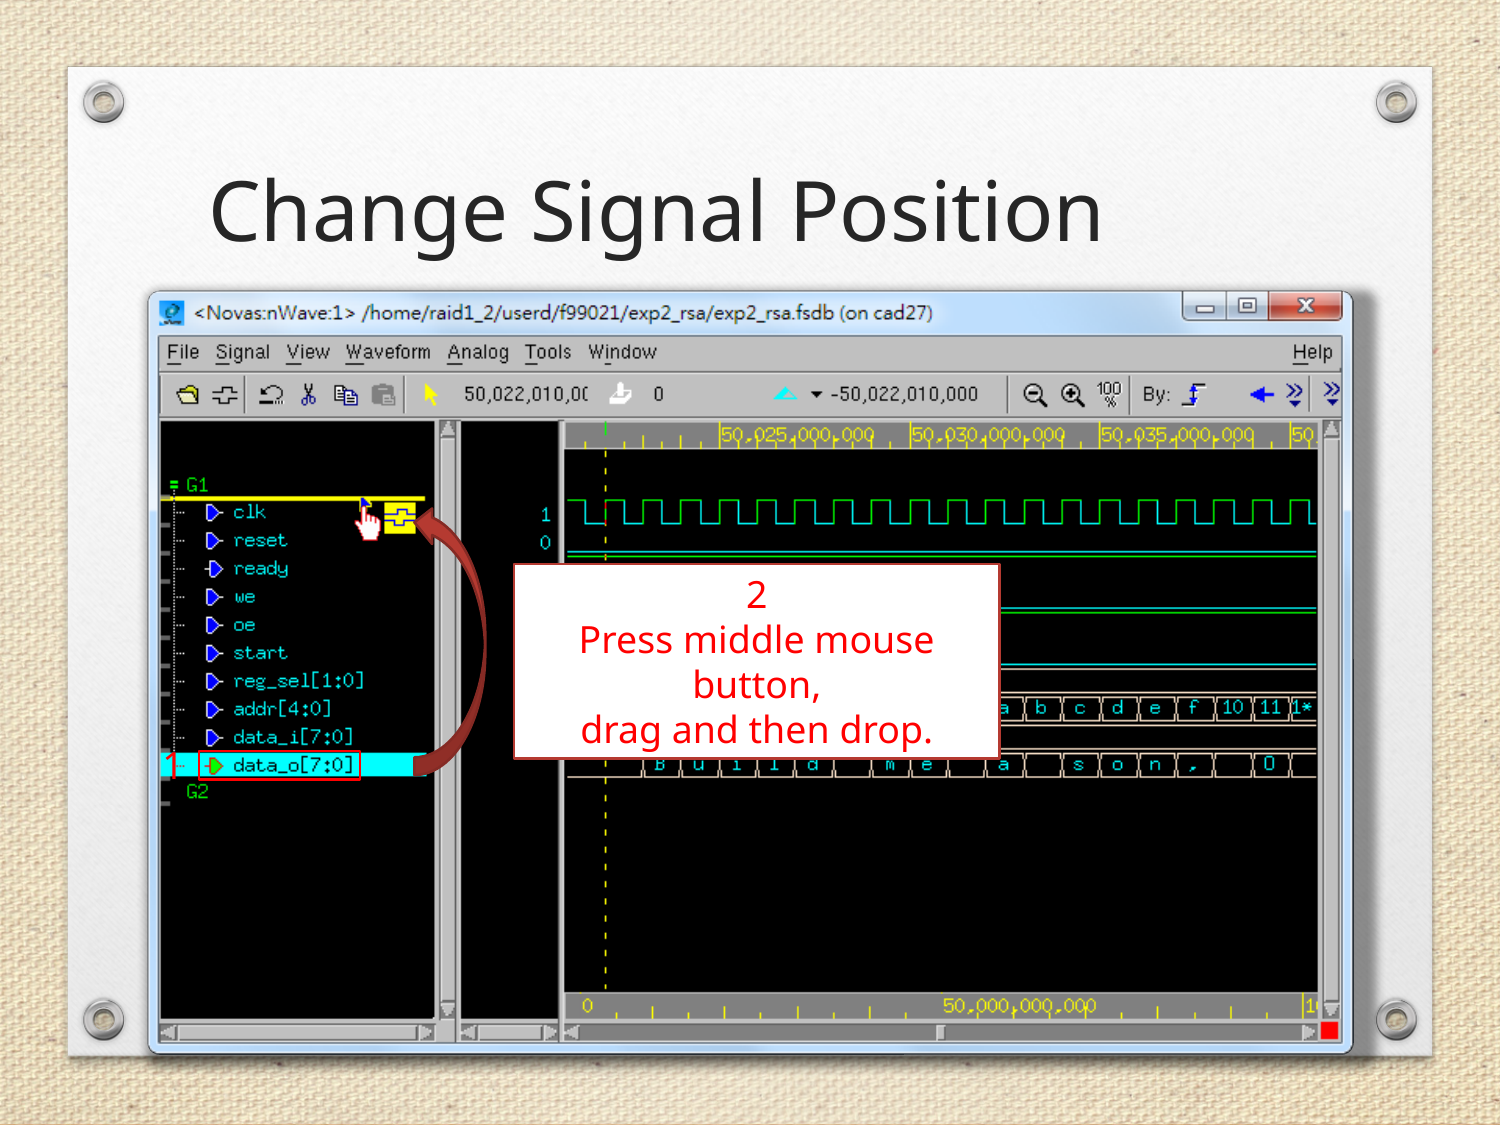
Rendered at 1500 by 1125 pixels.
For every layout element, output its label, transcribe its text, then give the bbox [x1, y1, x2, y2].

picture [0, 0, 1500, 1125]
title Change Signal Position [193, 150, 1309, 290]
